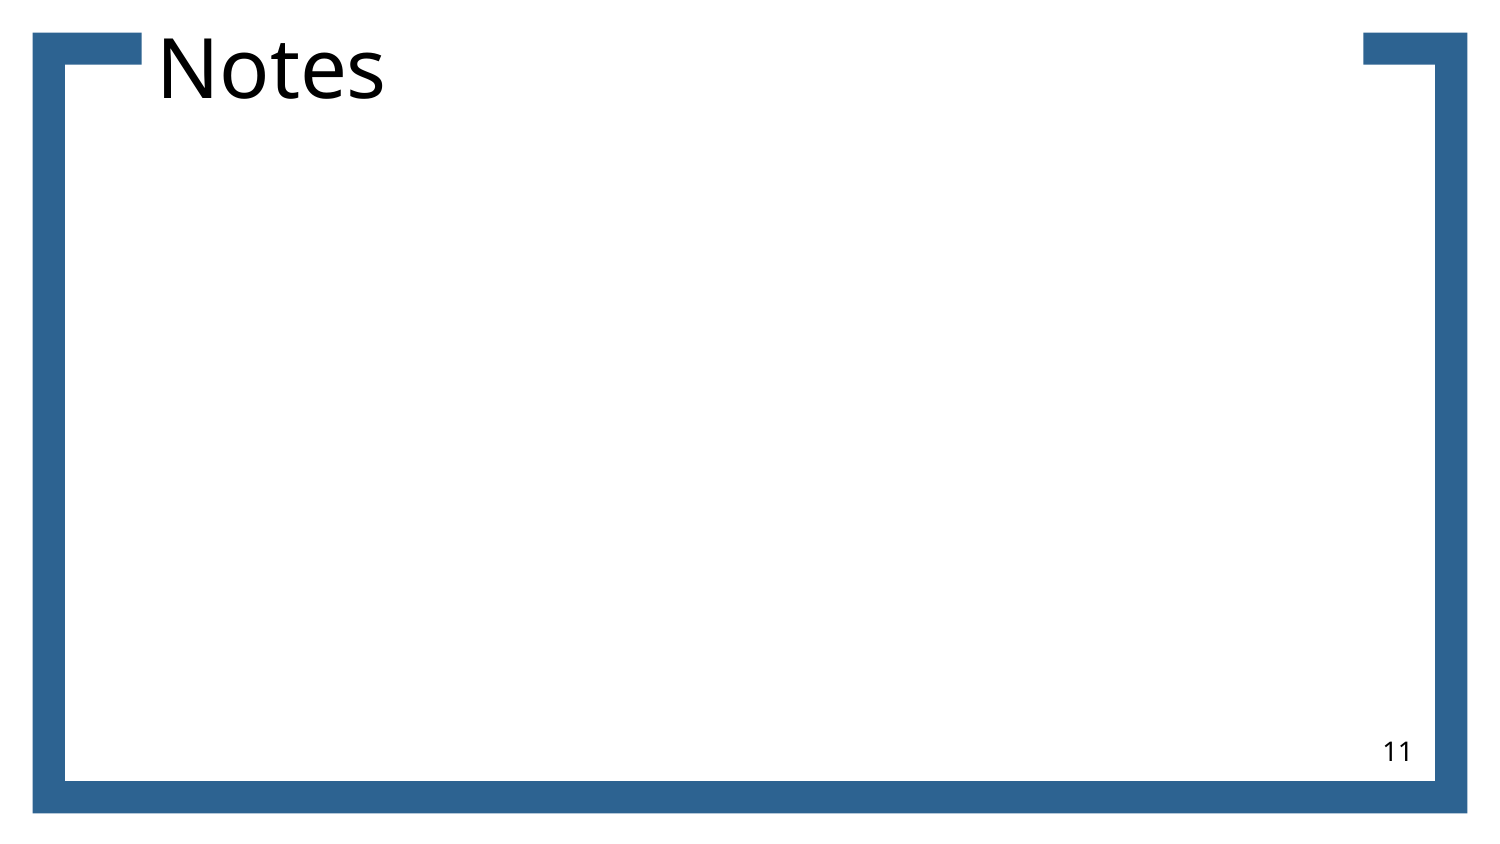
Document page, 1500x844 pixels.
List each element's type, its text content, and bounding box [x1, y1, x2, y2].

title Notes [141, 0, 1364, 151]
slide_number 11 [1363, 718, 1429, 788]
